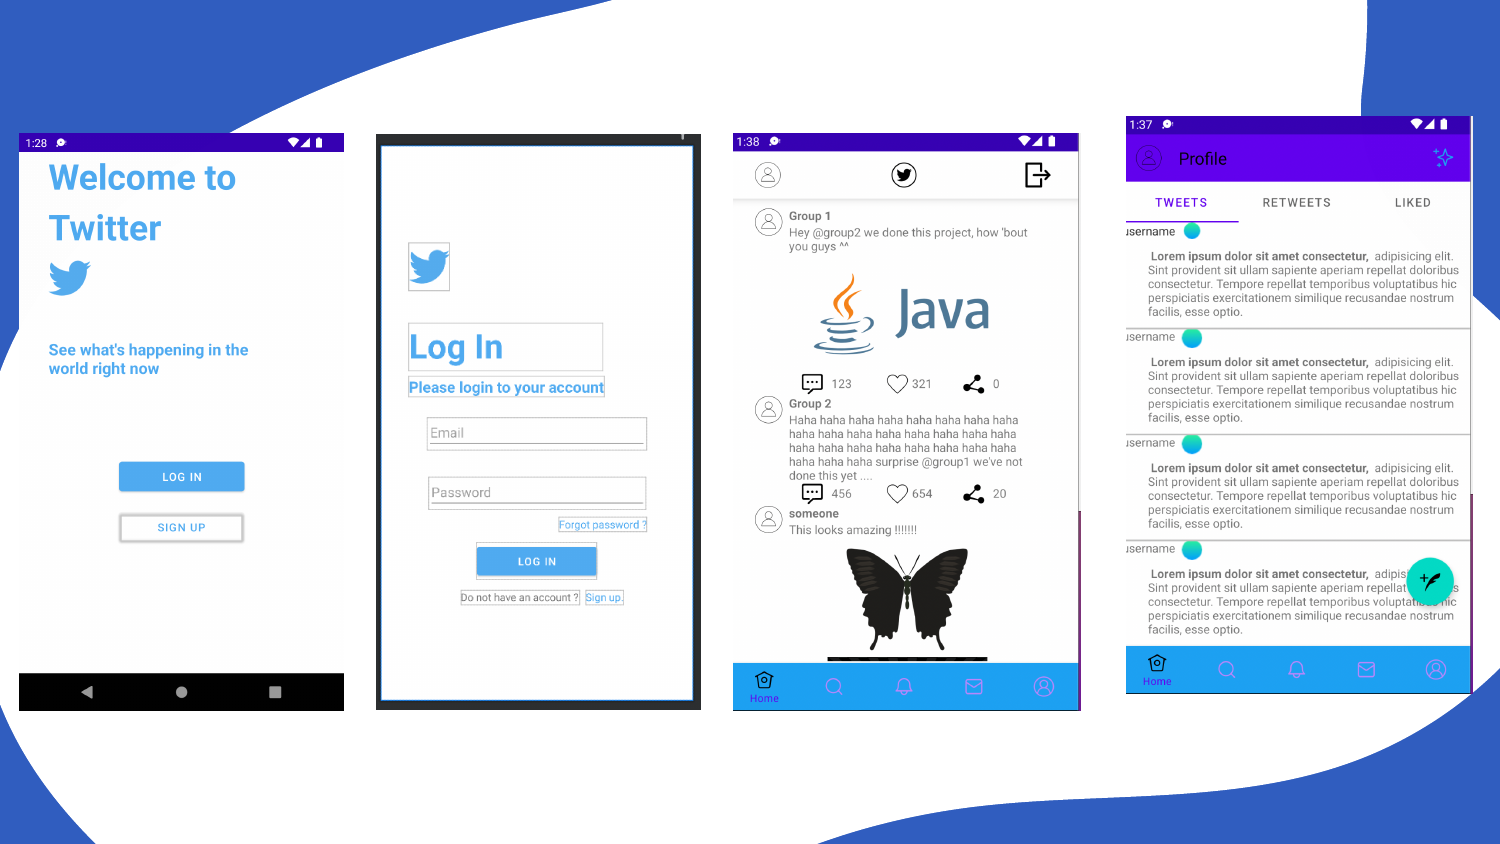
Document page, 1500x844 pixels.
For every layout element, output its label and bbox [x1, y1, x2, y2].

picture [1126, 116, 1473, 694]
picture [733, 133, 1081, 711]
picture [18, 133, 344, 711]
picture [376, 134, 701, 710]
